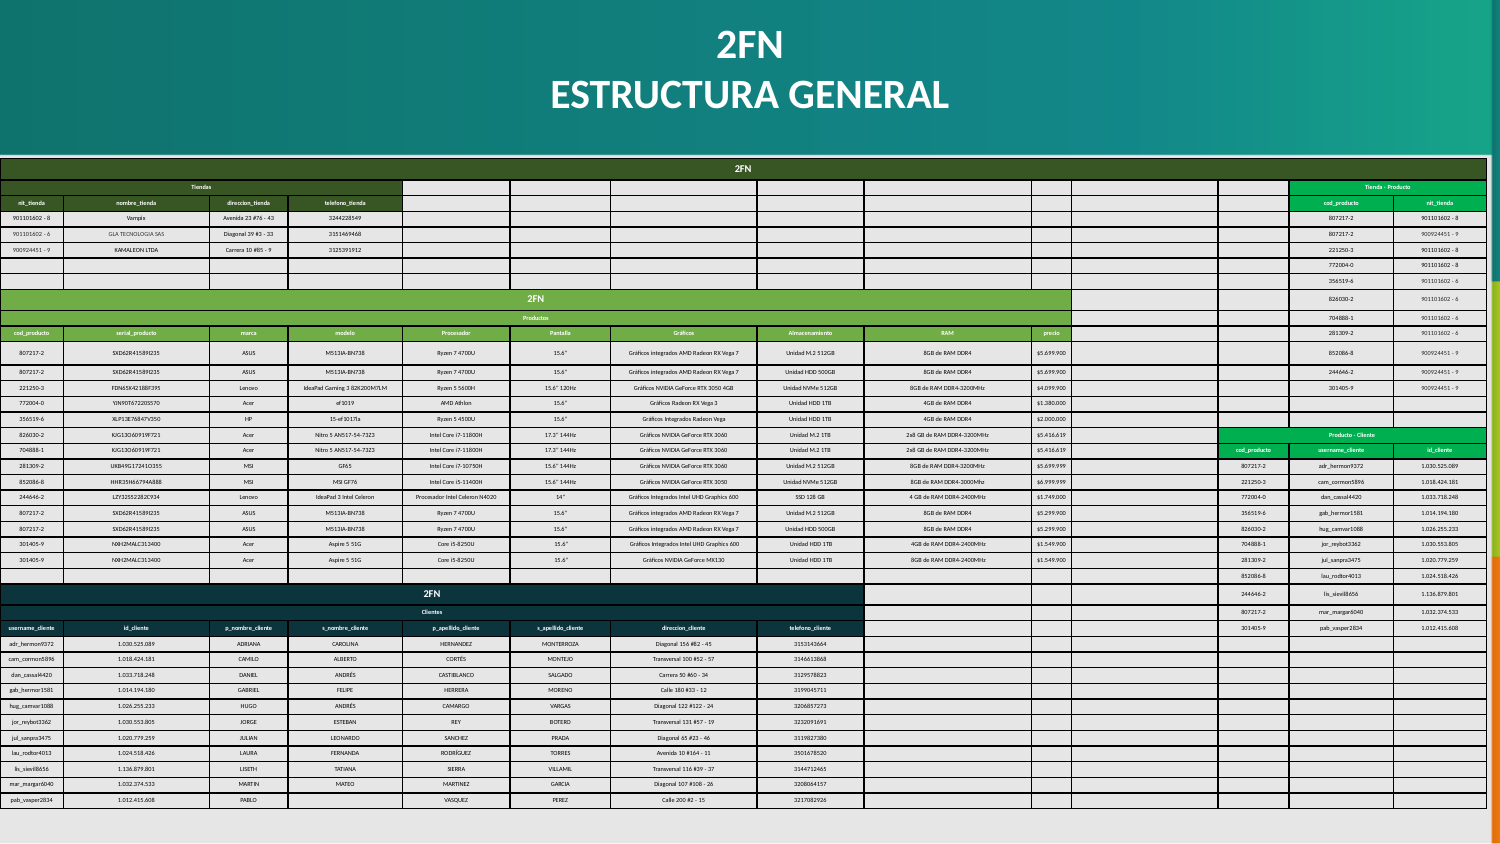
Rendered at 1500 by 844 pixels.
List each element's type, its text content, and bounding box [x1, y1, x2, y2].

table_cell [403, 700, 509, 714]
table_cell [1, 700, 63, 714]
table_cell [1032, 475, 1071, 489]
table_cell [1032, 274, 1071, 289]
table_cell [1072, 538, 1217, 552]
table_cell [1394, 259, 1486, 273]
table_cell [64, 491, 209, 505]
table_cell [1072, 637, 1217, 651]
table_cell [210, 762, 287, 777]
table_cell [1072, 715, 1217, 730]
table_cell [865, 522, 1031, 536]
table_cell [210, 444, 287, 458]
table_cell [403, 196, 509, 211]
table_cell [865, 747, 1031, 761]
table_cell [1290, 491, 1393, 505]
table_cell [511, 506, 610, 521]
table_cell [865, 637, 1031, 651]
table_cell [511, 569, 610, 583]
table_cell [1, 397, 63, 411]
table_cell nit_tienda [1, 196, 63, 211]
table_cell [1072, 413, 1217, 427]
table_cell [1290, 342, 1393, 364]
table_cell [1219, 259, 1288, 273]
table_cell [511, 700, 610, 714]
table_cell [1072, 700, 1217, 714]
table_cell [210, 700, 287, 714]
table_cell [758, 794, 863, 808]
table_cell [511, 212, 610, 226]
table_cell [511, 794, 610, 808]
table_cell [403, 228, 509, 242]
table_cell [511, 747, 610, 761]
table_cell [611, 794, 756, 808]
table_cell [210, 506, 287, 521]
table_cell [210, 475, 287, 489]
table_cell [289, 475, 402, 489]
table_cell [64, 243, 209, 257]
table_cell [1219, 212, 1288, 226]
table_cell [611, 637, 756, 651]
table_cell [289, 342, 402, 364]
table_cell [210, 778, 287, 792]
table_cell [403, 684, 509, 698]
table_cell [1290, 397, 1393, 411]
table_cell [611, 491, 756, 505]
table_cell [865, 794, 1031, 808]
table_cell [758, 381, 863, 396]
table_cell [210, 327, 287, 341]
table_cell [1394, 794, 1486, 808]
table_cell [865, 684, 1031, 698]
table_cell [1032, 668, 1071, 683]
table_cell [1032, 228, 1071, 242]
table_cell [1219, 778, 1288, 792]
table_cell [1219, 181, 1288, 195]
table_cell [403, 522, 509, 536]
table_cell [403, 366, 509, 380]
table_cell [611, 731, 756, 745]
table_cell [403, 397, 509, 411]
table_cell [1, 475, 63, 489]
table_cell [403, 413, 509, 427]
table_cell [758, 731, 863, 745]
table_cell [865, 428, 1031, 443]
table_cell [210, 747, 287, 761]
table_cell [511, 243, 610, 257]
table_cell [64, 538, 209, 552]
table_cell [64, 274, 209, 289]
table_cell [210, 668, 287, 683]
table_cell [1290, 212, 1393, 226]
table_cell [758, 181, 863, 195]
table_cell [1290, 366, 1393, 380]
table_cell cod_producto [1290, 196, 1393, 211]
table_header 2FN [1, 159, 1486, 179]
table_cell nit_tienda [1394, 196, 1486, 211]
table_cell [1072, 327, 1217, 341]
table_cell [289, 522, 402, 536]
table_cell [1072, 747, 1217, 761]
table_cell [611, 653, 756, 667]
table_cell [1072, 653, 1217, 667]
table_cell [289, 715, 402, 730]
table_cell [1219, 196, 1288, 211]
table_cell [611, 212, 756, 226]
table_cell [611, 413, 756, 427]
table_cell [865, 475, 1031, 489]
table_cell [1032, 460, 1071, 474]
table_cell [403, 475, 509, 489]
table_cell 901101602 - 8 [1, 212, 63, 226]
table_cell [64, 228, 209, 242]
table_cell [1, 444, 63, 458]
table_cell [1072, 522, 1217, 536]
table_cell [758, 444, 863, 458]
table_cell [865, 553, 1031, 568]
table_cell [611, 228, 756, 242]
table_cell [758, 413, 863, 427]
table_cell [865, 274, 1031, 289]
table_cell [1290, 585, 1393, 604]
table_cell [1394, 731, 1486, 745]
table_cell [1394, 522, 1486, 536]
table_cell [1394, 311, 1486, 325]
table_cell [1072, 181, 1217, 195]
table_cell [289, 538, 402, 552]
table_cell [511, 460, 610, 474]
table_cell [1290, 228, 1393, 242]
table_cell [611, 569, 756, 583]
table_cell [1394, 538, 1486, 552]
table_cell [1, 553, 63, 568]
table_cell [210, 491, 287, 505]
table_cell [210, 653, 287, 667]
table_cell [210, 413, 287, 427]
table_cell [758, 397, 863, 411]
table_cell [1032, 762, 1071, 777]
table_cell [758, 715, 863, 730]
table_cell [403, 621, 509, 636]
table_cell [289, 212, 402, 226]
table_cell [1219, 274, 1288, 289]
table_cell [865, 700, 1031, 714]
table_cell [758, 778, 863, 792]
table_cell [289, 259, 402, 273]
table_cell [210, 381, 287, 396]
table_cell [403, 553, 509, 568]
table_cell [289, 413, 402, 427]
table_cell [511, 428, 610, 443]
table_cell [1394, 366, 1486, 380]
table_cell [1, 747, 63, 761]
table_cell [289, 381, 402, 396]
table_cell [1290, 290, 1393, 310]
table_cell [1290, 700, 1393, 714]
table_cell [1219, 290, 1288, 310]
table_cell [1219, 460, 1288, 474]
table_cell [64, 428, 209, 443]
table_cell [758, 196, 863, 211]
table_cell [1072, 585, 1217, 604]
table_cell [1032, 538, 1071, 552]
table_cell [1290, 794, 1393, 808]
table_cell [758, 342, 863, 364]
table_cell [1072, 762, 1217, 777]
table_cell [1032, 606, 1071, 620]
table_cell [1394, 778, 1486, 792]
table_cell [611, 553, 756, 568]
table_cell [511, 381, 610, 396]
table_cell direccion_tienda [210, 196, 287, 211]
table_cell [289, 747, 402, 761]
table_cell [1032, 553, 1071, 568]
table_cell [511, 731, 610, 745]
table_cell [403, 653, 509, 667]
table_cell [1394, 585, 1486, 604]
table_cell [1219, 637, 1288, 651]
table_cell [1394, 715, 1486, 730]
table_cell [1032, 181, 1071, 195]
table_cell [758, 522, 863, 536]
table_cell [758, 327, 863, 341]
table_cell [1394, 342, 1486, 364]
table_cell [210, 684, 287, 698]
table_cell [1032, 366, 1071, 380]
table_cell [1032, 259, 1071, 273]
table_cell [289, 243, 402, 257]
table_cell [210, 460, 287, 474]
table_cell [1219, 522, 1288, 536]
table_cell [611, 259, 756, 273]
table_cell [289, 506, 402, 521]
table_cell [865, 327, 1031, 341]
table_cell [1290, 444, 1393, 458]
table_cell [511, 444, 610, 458]
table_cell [1394, 653, 1486, 667]
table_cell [1290, 274, 1393, 289]
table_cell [64, 762, 209, 777]
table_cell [511, 397, 610, 411]
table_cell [1032, 621, 1071, 636]
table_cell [758, 475, 863, 489]
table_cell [64, 684, 209, 698]
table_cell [1394, 290, 1486, 310]
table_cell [1032, 653, 1071, 667]
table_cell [1290, 606, 1393, 620]
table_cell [758, 668, 863, 683]
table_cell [1072, 366, 1217, 380]
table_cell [758, 428, 863, 443]
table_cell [210, 243, 287, 257]
table_cell [1032, 196, 1071, 211]
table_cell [64, 668, 209, 683]
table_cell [1394, 668, 1486, 683]
table_cell [611, 181, 756, 195]
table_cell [210, 538, 287, 552]
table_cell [1072, 428, 1217, 443]
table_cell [758, 553, 863, 568]
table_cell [511, 475, 610, 489]
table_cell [511, 259, 610, 273]
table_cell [1032, 444, 1071, 458]
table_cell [865, 715, 1031, 730]
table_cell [403, 428, 509, 443]
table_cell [1072, 621, 1217, 636]
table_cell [1, 778, 63, 792]
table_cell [865, 228, 1031, 242]
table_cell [64, 366, 209, 380]
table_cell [1394, 397, 1486, 411]
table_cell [289, 327, 402, 341]
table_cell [64, 653, 209, 667]
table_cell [511, 274, 610, 289]
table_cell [289, 684, 402, 698]
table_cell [611, 274, 756, 289]
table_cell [511, 637, 610, 651]
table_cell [1032, 327, 1071, 341]
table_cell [1072, 491, 1217, 505]
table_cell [64, 731, 209, 745]
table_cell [1072, 606, 1217, 620]
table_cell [511, 621, 610, 636]
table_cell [1032, 794, 1071, 808]
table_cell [1, 342, 63, 364]
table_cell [1290, 311, 1393, 325]
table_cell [1032, 428, 1071, 443]
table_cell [289, 762, 402, 777]
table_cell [403, 381, 509, 396]
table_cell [511, 413, 610, 427]
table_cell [1290, 668, 1393, 683]
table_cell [1219, 621, 1288, 636]
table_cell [1394, 460, 1486, 474]
table_cell Tienda - Producto [1290, 181, 1486, 195]
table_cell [611, 538, 756, 552]
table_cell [511, 538, 610, 552]
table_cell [611, 475, 756, 489]
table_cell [758, 228, 863, 242]
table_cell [1290, 747, 1393, 761]
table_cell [611, 381, 756, 396]
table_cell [1072, 475, 1217, 489]
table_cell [1290, 327, 1393, 341]
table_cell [1394, 606, 1486, 620]
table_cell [1290, 762, 1393, 777]
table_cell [1394, 413, 1486, 427]
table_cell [758, 491, 863, 505]
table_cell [289, 397, 402, 411]
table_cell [403, 342, 509, 364]
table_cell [865, 621, 1031, 636]
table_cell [64, 259, 209, 273]
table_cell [1290, 715, 1393, 730]
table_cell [210, 715, 287, 730]
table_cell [1394, 684, 1486, 698]
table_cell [210, 397, 287, 411]
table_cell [289, 700, 402, 714]
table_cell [511, 715, 610, 730]
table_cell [1, 243, 63, 257]
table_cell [210, 731, 287, 745]
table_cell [758, 460, 863, 474]
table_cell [611, 506, 756, 521]
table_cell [64, 506, 209, 521]
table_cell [1032, 243, 1071, 257]
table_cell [210, 342, 287, 364]
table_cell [1219, 228, 1288, 242]
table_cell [865, 397, 1031, 411]
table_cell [1290, 778, 1393, 792]
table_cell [64, 475, 209, 489]
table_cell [1, 794, 63, 808]
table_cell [1219, 327, 1288, 341]
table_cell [1072, 274, 1217, 289]
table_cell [64, 778, 209, 792]
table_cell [865, 585, 1031, 604]
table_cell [210, 274, 287, 289]
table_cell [210, 553, 287, 568]
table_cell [1219, 684, 1288, 698]
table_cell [1032, 397, 1071, 411]
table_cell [1394, 228, 1486, 242]
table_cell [289, 668, 402, 683]
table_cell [865, 491, 1031, 505]
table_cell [758, 259, 863, 273]
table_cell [1, 653, 63, 667]
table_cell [758, 274, 863, 289]
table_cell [1032, 715, 1071, 730]
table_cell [210, 228, 287, 242]
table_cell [1290, 381, 1393, 396]
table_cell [289, 444, 402, 458]
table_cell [289, 569, 402, 583]
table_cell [1032, 747, 1071, 761]
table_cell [611, 428, 756, 443]
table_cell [1290, 460, 1393, 474]
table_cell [210, 428, 287, 443]
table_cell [64, 700, 209, 714]
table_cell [1394, 553, 1486, 568]
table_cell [1290, 475, 1393, 489]
table_cell Vampix [64, 212, 209, 226]
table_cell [511, 653, 610, 667]
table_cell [1219, 653, 1288, 667]
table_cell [1, 311, 1071, 325]
table_cell [865, 181, 1031, 195]
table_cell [511, 228, 610, 242]
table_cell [611, 366, 756, 380]
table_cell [289, 228, 402, 242]
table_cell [1219, 506, 1288, 521]
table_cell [210, 569, 287, 583]
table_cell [403, 637, 509, 651]
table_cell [511, 366, 610, 380]
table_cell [865, 606, 1031, 620]
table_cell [1219, 428, 1486, 443]
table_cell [403, 715, 509, 730]
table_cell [1394, 621, 1486, 636]
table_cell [865, 444, 1031, 458]
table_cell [1394, 381, 1486, 396]
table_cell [64, 569, 209, 583]
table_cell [289, 366, 402, 380]
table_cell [1, 684, 63, 698]
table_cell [1, 585, 863, 604]
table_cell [611, 668, 756, 683]
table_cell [1290, 506, 1393, 521]
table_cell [1394, 637, 1486, 651]
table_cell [1032, 342, 1071, 364]
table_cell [1219, 475, 1288, 489]
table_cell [1219, 747, 1288, 761]
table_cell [1072, 243, 1217, 257]
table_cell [403, 444, 509, 458]
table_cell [403, 762, 509, 777]
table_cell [1290, 684, 1393, 698]
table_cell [1032, 569, 1071, 583]
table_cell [865, 243, 1031, 257]
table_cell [1290, 413, 1393, 427]
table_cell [1394, 506, 1486, 521]
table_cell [611, 444, 756, 458]
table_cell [64, 381, 209, 396]
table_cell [611, 397, 756, 411]
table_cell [1219, 311, 1288, 325]
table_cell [1, 491, 63, 505]
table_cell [1, 731, 63, 745]
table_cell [611, 342, 756, 364]
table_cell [865, 259, 1031, 273]
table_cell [403, 731, 509, 745]
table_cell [1219, 413, 1288, 427]
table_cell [403, 491, 509, 505]
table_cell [511, 342, 610, 364]
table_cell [1, 366, 63, 380]
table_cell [1290, 621, 1393, 636]
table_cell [1394, 327, 1486, 341]
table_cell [1072, 259, 1217, 273]
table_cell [1219, 243, 1288, 257]
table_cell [210, 637, 287, 651]
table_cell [511, 778, 610, 792]
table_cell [1032, 506, 1071, 521]
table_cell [758, 212, 863, 226]
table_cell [865, 460, 1031, 474]
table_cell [1, 428, 63, 443]
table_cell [289, 621, 402, 636]
table_cell nombre_tienda [64, 196, 209, 211]
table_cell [1032, 212, 1071, 226]
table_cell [611, 747, 756, 761]
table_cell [210, 621, 287, 636]
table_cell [64, 413, 209, 427]
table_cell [1072, 684, 1217, 698]
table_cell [289, 428, 402, 443]
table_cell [865, 668, 1031, 683]
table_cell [758, 243, 863, 257]
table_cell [1032, 778, 1071, 792]
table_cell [1072, 228, 1217, 242]
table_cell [1032, 637, 1071, 651]
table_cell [403, 506, 509, 521]
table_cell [1032, 585, 1071, 604]
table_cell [865, 778, 1031, 792]
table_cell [64, 715, 209, 730]
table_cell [1219, 381, 1288, 396]
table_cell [865, 538, 1031, 552]
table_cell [1290, 653, 1393, 667]
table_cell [611, 700, 756, 714]
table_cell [210, 522, 287, 536]
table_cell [611, 327, 756, 341]
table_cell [1072, 311, 1217, 325]
table_cell [511, 196, 610, 211]
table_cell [1290, 522, 1393, 536]
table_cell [758, 621, 863, 636]
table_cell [1219, 668, 1288, 683]
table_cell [758, 684, 863, 698]
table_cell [1290, 731, 1393, 745]
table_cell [1290, 637, 1393, 651]
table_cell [1219, 538, 1288, 552]
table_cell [64, 621, 209, 636]
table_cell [403, 668, 509, 683]
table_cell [511, 522, 610, 536]
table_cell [210, 794, 287, 808]
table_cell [403, 794, 509, 808]
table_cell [403, 778, 509, 792]
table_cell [865, 212, 1031, 226]
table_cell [1394, 747, 1486, 761]
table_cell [511, 668, 610, 683]
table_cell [289, 491, 402, 505]
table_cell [1, 381, 63, 396]
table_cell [1219, 762, 1288, 777]
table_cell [1394, 212, 1486, 226]
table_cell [289, 553, 402, 568]
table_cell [511, 684, 610, 698]
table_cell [1219, 444, 1288, 458]
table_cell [1394, 700, 1486, 714]
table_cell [758, 747, 863, 761]
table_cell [1290, 553, 1393, 568]
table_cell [511, 327, 610, 341]
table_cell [1394, 569, 1486, 583]
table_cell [865, 731, 1031, 745]
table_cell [1072, 668, 1217, 683]
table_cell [865, 366, 1031, 380]
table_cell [1072, 731, 1217, 745]
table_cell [64, 327, 209, 341]
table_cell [1219, 700, 1288, 714]
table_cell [611, 243, 756, 257]
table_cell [289, 653, 402, 667]
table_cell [1072, 794, 1217, 808]
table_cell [1072, 212, 1217, 226]
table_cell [1032, 491, 1071, 505]
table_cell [1, 538, 63, 552]
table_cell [210, 366, 287, 380]
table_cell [611, 621, 756, 636]
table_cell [403, 274, 509, 289]
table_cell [1, 506, 63, 521]
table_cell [1219, 731, 1288, 745]
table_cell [289, 778, 402, 792]
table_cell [611, 762, 756, 777]
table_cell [1290, 569, 1393, 583]
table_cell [1, 668, 63, 683]
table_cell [1394, 491, 1486, 505]
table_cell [1032, 684, 1071, 698]
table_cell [1290, 243, 1393, 257]
table_cell [1072, 196, 1217, 211]
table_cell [1072, 569, 1217, 583]
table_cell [289, 460, 402, 474]
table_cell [1, 569, 63, 583]
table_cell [758, 762, 863, 777]
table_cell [1290, 538, 1393, 552]
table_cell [289, 794, 402, 808]
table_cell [1219, 491, 1288, 505]
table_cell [511, 762, 610, 777]
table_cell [758, 569, 863, 583]
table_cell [1072, 460, 1217, 474]
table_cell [64, 637, 209, 651]
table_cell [403, 259, 509, 273]
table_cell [611, 460, 756, 474]
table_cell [1, 762, 63, 777]
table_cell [1032, 731, 1071, 745]
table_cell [1, 327, 63, 341]
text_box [474, 9, 1026, 125]
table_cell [511, 491, 610, 505]
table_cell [1072, 342, 1217, 364]
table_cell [64, 794, 209, 808]
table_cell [611, 715, 756, 730]
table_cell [865, 381, 1031, 396]
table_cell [865, 413, 1031, 427]
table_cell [1219, 397, 1288, 411]
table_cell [1, 290, 1071, 310]
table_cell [1, 621, 63, 636]
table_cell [210, 259, 287, 273]
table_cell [1072, 381, 1217, 396]
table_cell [1394, 274, 1486, 289]
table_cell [865, 653, 1031, 667]
table_cell Tiendas [1, 181, 402, 195]
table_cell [1394, 475, 1486, 489]
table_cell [611, 778, 756, 792]
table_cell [1, 522, 63, 536]
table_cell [1032, 381, 1071, 396]
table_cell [1, 413, 63, 427]
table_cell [1, 460, 63, 474]
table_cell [865, 569, 1031, 583]
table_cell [1072, 444, 1217, 458]
table_cell telefono_tienda [289, 196, 402, 211]
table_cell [1032, 413, 1071, 427]
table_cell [758, 506, 863, 521]
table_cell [758, 366, 863, 380]
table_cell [865, 342, 1031, 364]
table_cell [865, 506, 1031, 521]
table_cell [64, 444, 209, 458]
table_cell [1219, 366, 1288, 380]
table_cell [1072, 397, 1217, 411]
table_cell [611, 522, 756, 536]
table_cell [1394, 243, 1486, 257]
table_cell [1219, 342, 1288, 364]
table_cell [865, 762, 1031, 777]
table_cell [1219, 553, 1288, 568]
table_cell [1032, 700, 1071, 714]
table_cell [289, 731, 402, 745]
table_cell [64, 460, 209, 474]
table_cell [1394, 444, 1486, 458]
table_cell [1, 259, 63, 273]
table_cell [289, 637, 402, 651]
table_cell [403, 460, 509, 474]
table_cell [64, 747, 209, 761]
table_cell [1, 715, 63, 730]
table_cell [1219, 569, 1288, 583]
table_cell [403, 181, 509, 195]
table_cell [289, 274, 402, 289]
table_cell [403, 569, 509, 583]
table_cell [1072, 778, 1217, 792]
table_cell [1, 228, 63, 242]
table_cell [1072, 553, 1217, 568]
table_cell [758, 538, 863, 552]
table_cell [1, 637, 63, 651]
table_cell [403, 243, 509, 257]
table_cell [758, 637, 863, 651]
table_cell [1219, 606, 1288, 620]
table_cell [611, 684, 756, 698]
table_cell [1072, 290, 1217, 310]
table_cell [64, 342, 209, 364]
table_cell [1219, 715, 1288, 730]
table_cell [511, 181, 610, 195]
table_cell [1, 606, 863, 620]
table_cell [611, 196, 756, 211]
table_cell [403, 327, 509, 341]
table_cell Avenida 23 #76 - 43 [210, 212, 287, 226]
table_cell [1394, 762, 1486, 777]
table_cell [1, 274, 63, 289]
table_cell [64, 397, 209, 411]
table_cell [1219, 794, 1288, 808]
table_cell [1219, 585, 1288, 604]
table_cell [1032, 522, 1071, 536]
table_cell [865, 196, 1031, 211]
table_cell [1290, 259, 1393, 273]
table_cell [403, 747, 509, 761]
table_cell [403, 212, 509, 226]
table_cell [758, 700, 863, 714]
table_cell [64, 522, 209, 536]
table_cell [1072, 506, 1217, 521]
picture [0, 0, 1500, 844]
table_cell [403, 538, 509, 552]
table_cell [64, 553, 209, 568]
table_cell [758, 653, 863, 667]
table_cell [511, 553, 610, 568]
